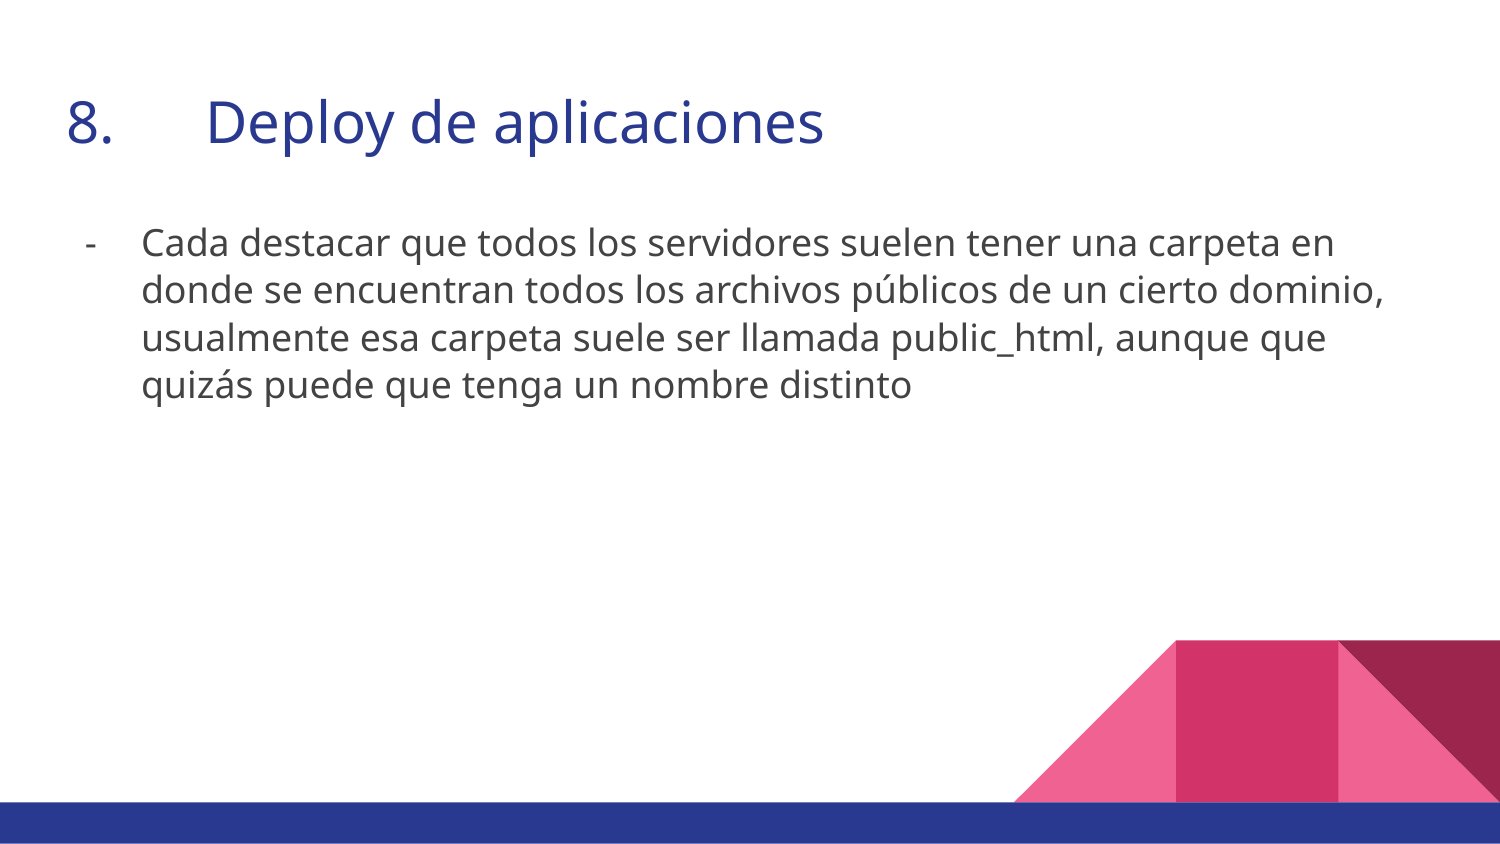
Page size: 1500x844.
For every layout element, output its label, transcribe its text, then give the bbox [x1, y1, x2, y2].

list Cada destacar que todos los servidores suelen tener una carpeta en donde se encuentran todos los archivos públicos de un cierto dominio, usualmente esa carpeta suele ser llamada public_html, aunque que quizás puede que tenga un nombre distinto [51, 201, 1449, 782]
title 8. Deploy de aplicaciones [51, 70, 1449, 171]
